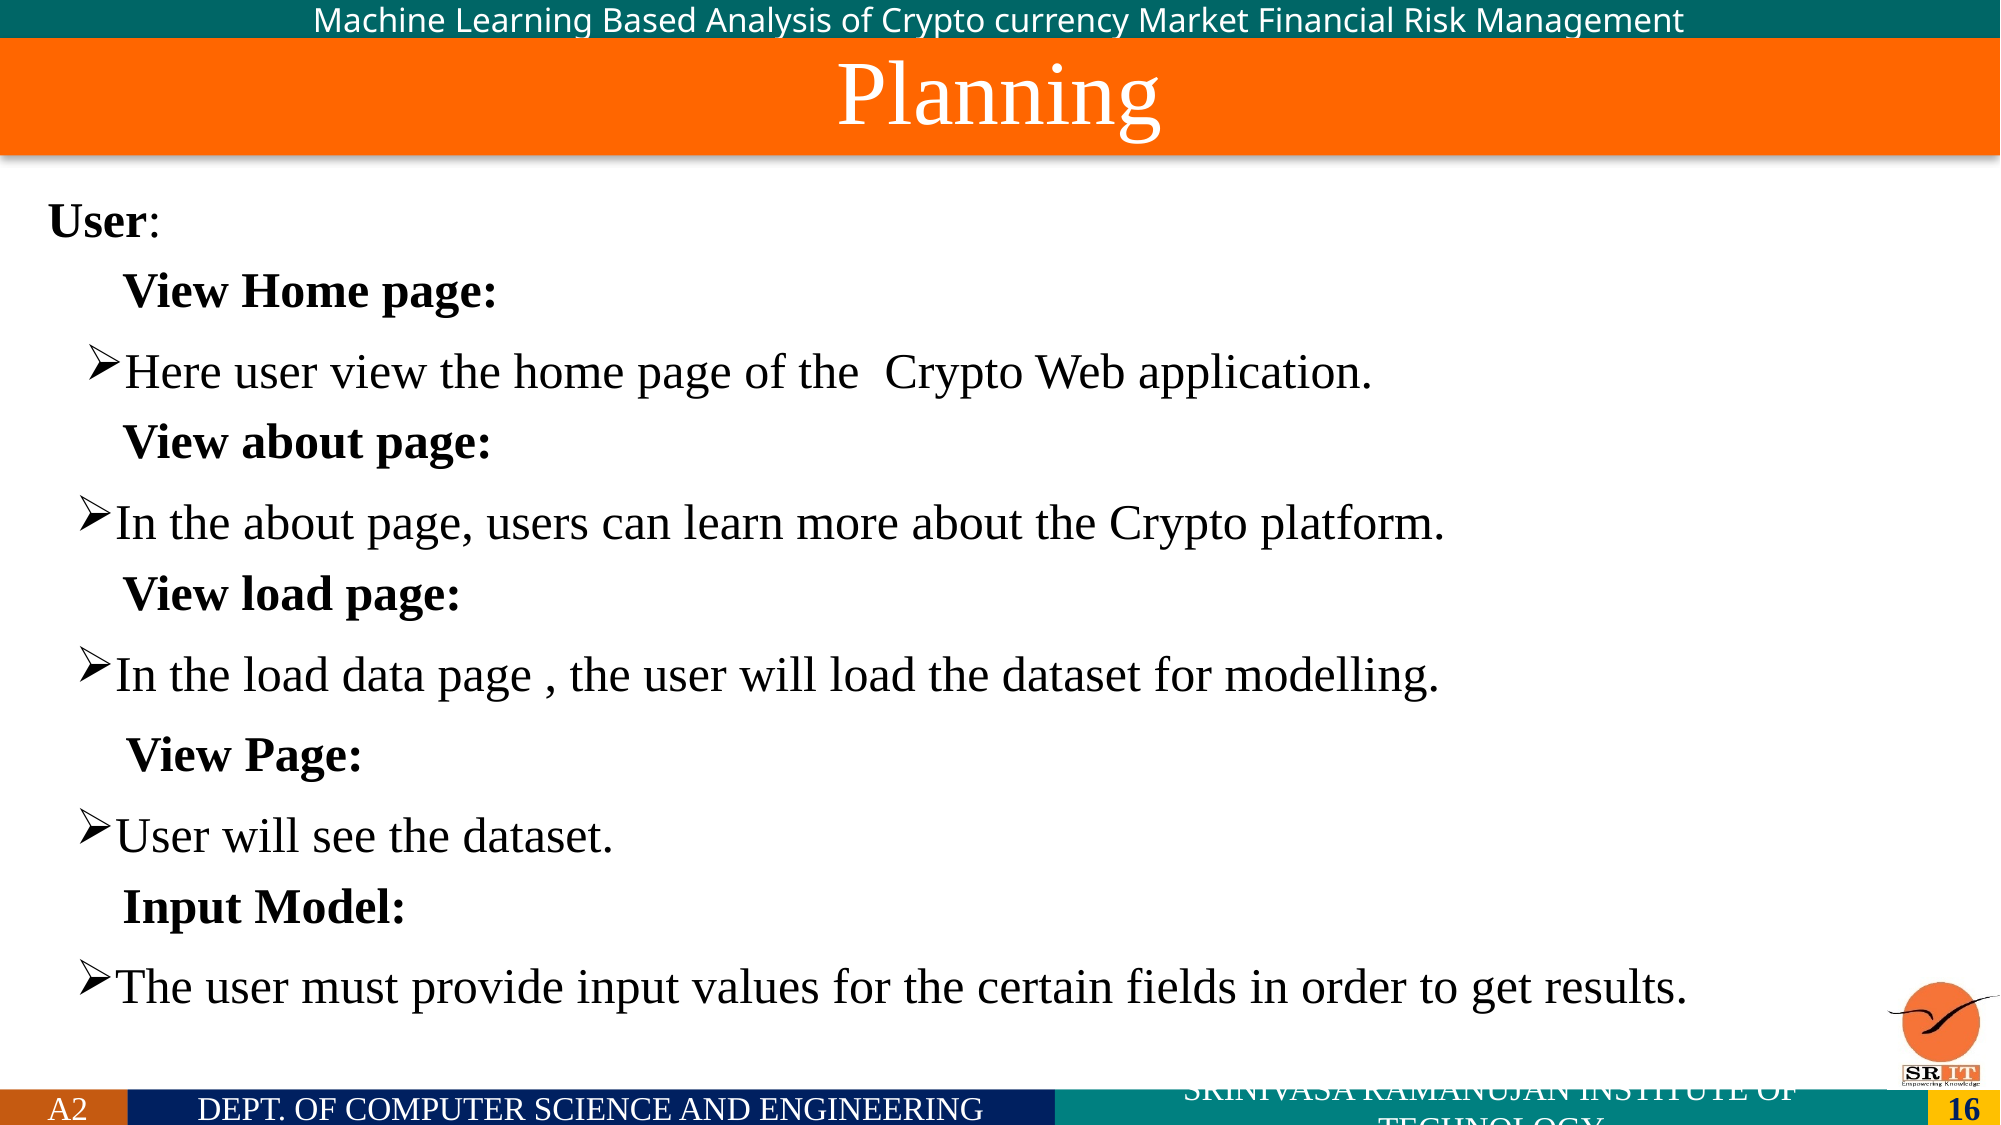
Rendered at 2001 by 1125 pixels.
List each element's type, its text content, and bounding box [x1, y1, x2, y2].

title Planning [0, 38, 2000, 156]
picture [1887, 977, 2000, 1090]
list User: View Home page: Here user view the home page of the Crypto Web application. View about page: In the about page, users can learn more about the Crypto platform. View load page: In the load data page , the user will load the dataset for modelling. View Page: User will see the dataset. Input Model: The user must provide input values for the certain fields in order to get results. [32, 179, 1965, 1065]
